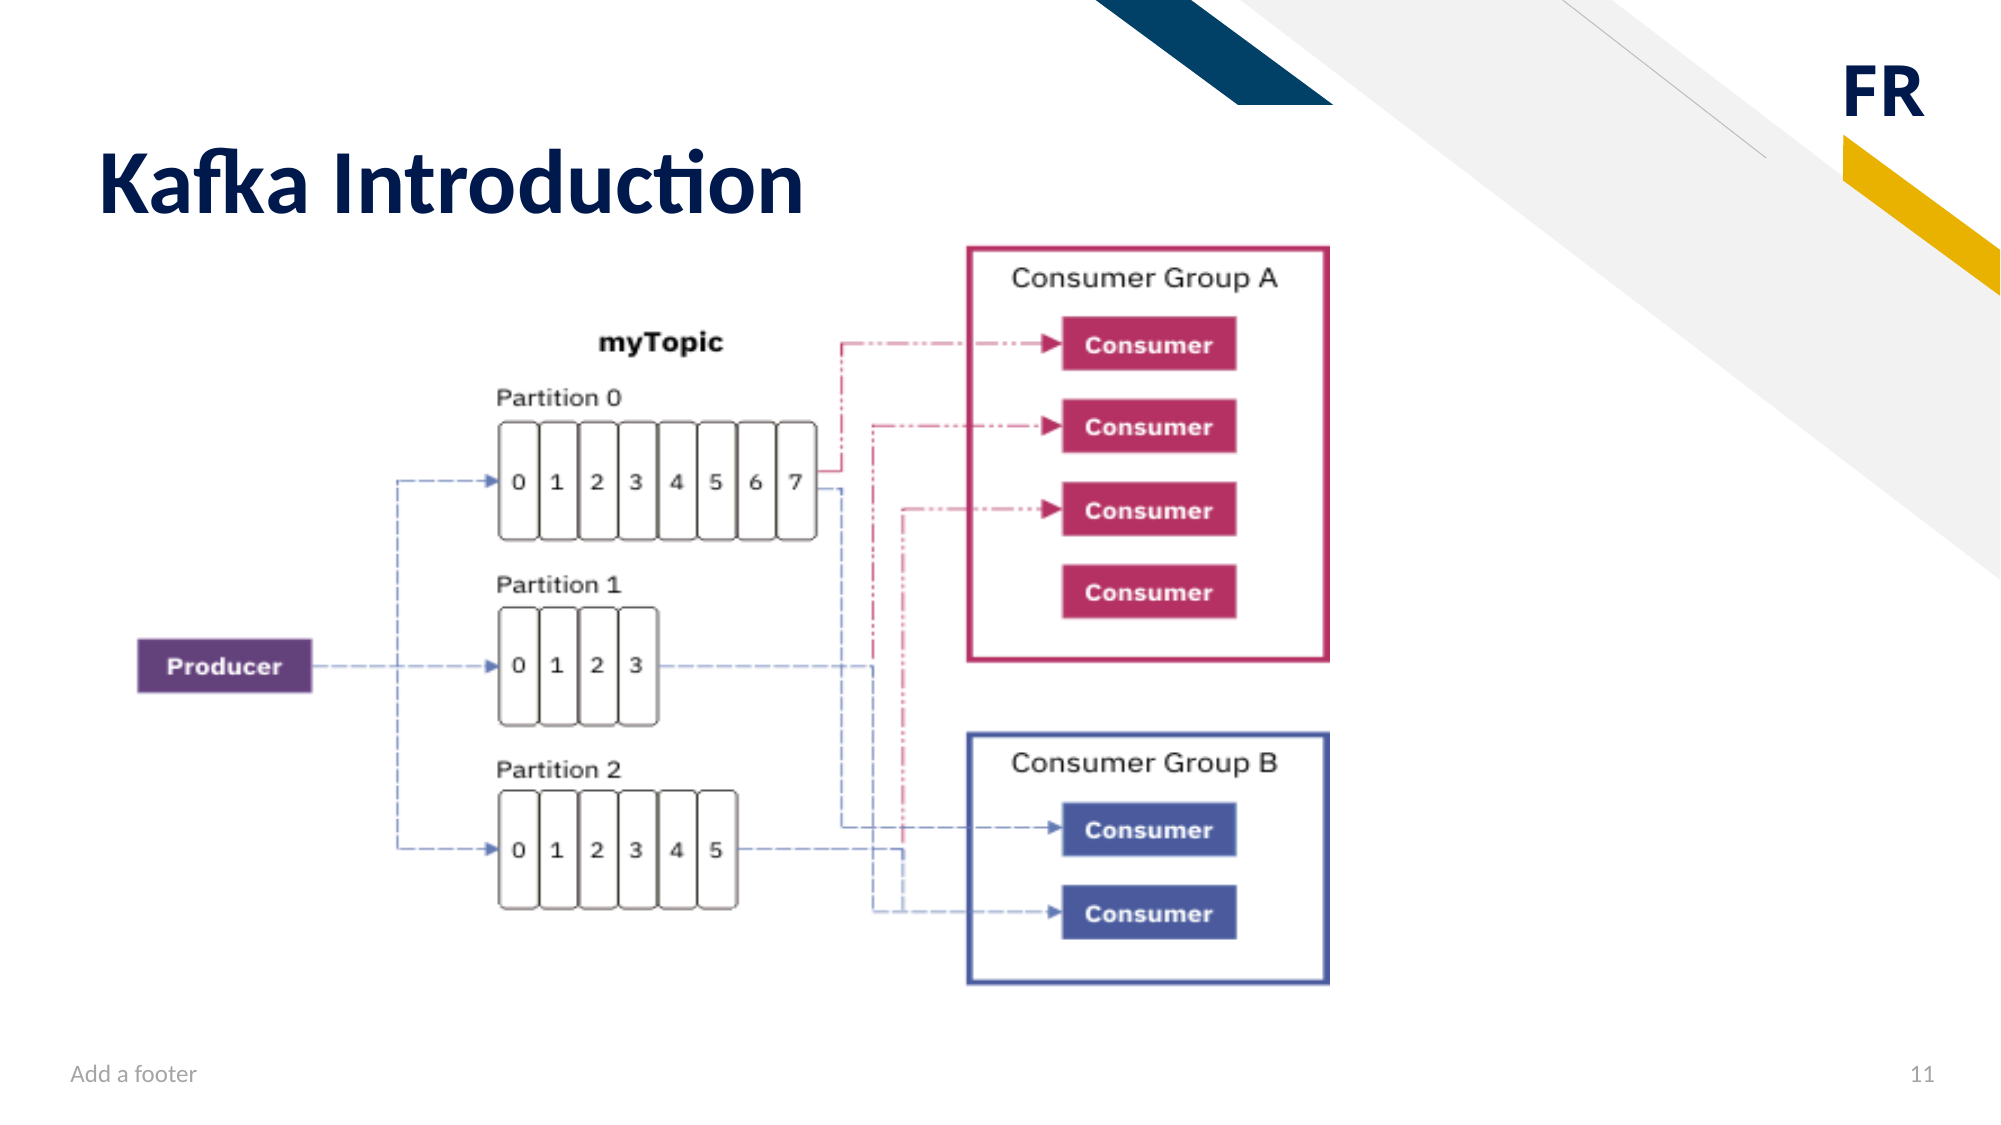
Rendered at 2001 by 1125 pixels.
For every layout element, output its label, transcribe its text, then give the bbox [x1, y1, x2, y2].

footer Add a footer [55, 1042, 731, 1103]
title Kafka Introduction [85, 34, 1453, 234]
slide_number 11 [1828, 1042, 1950, 1103]
picture [130, 233, 1330, 1012]
